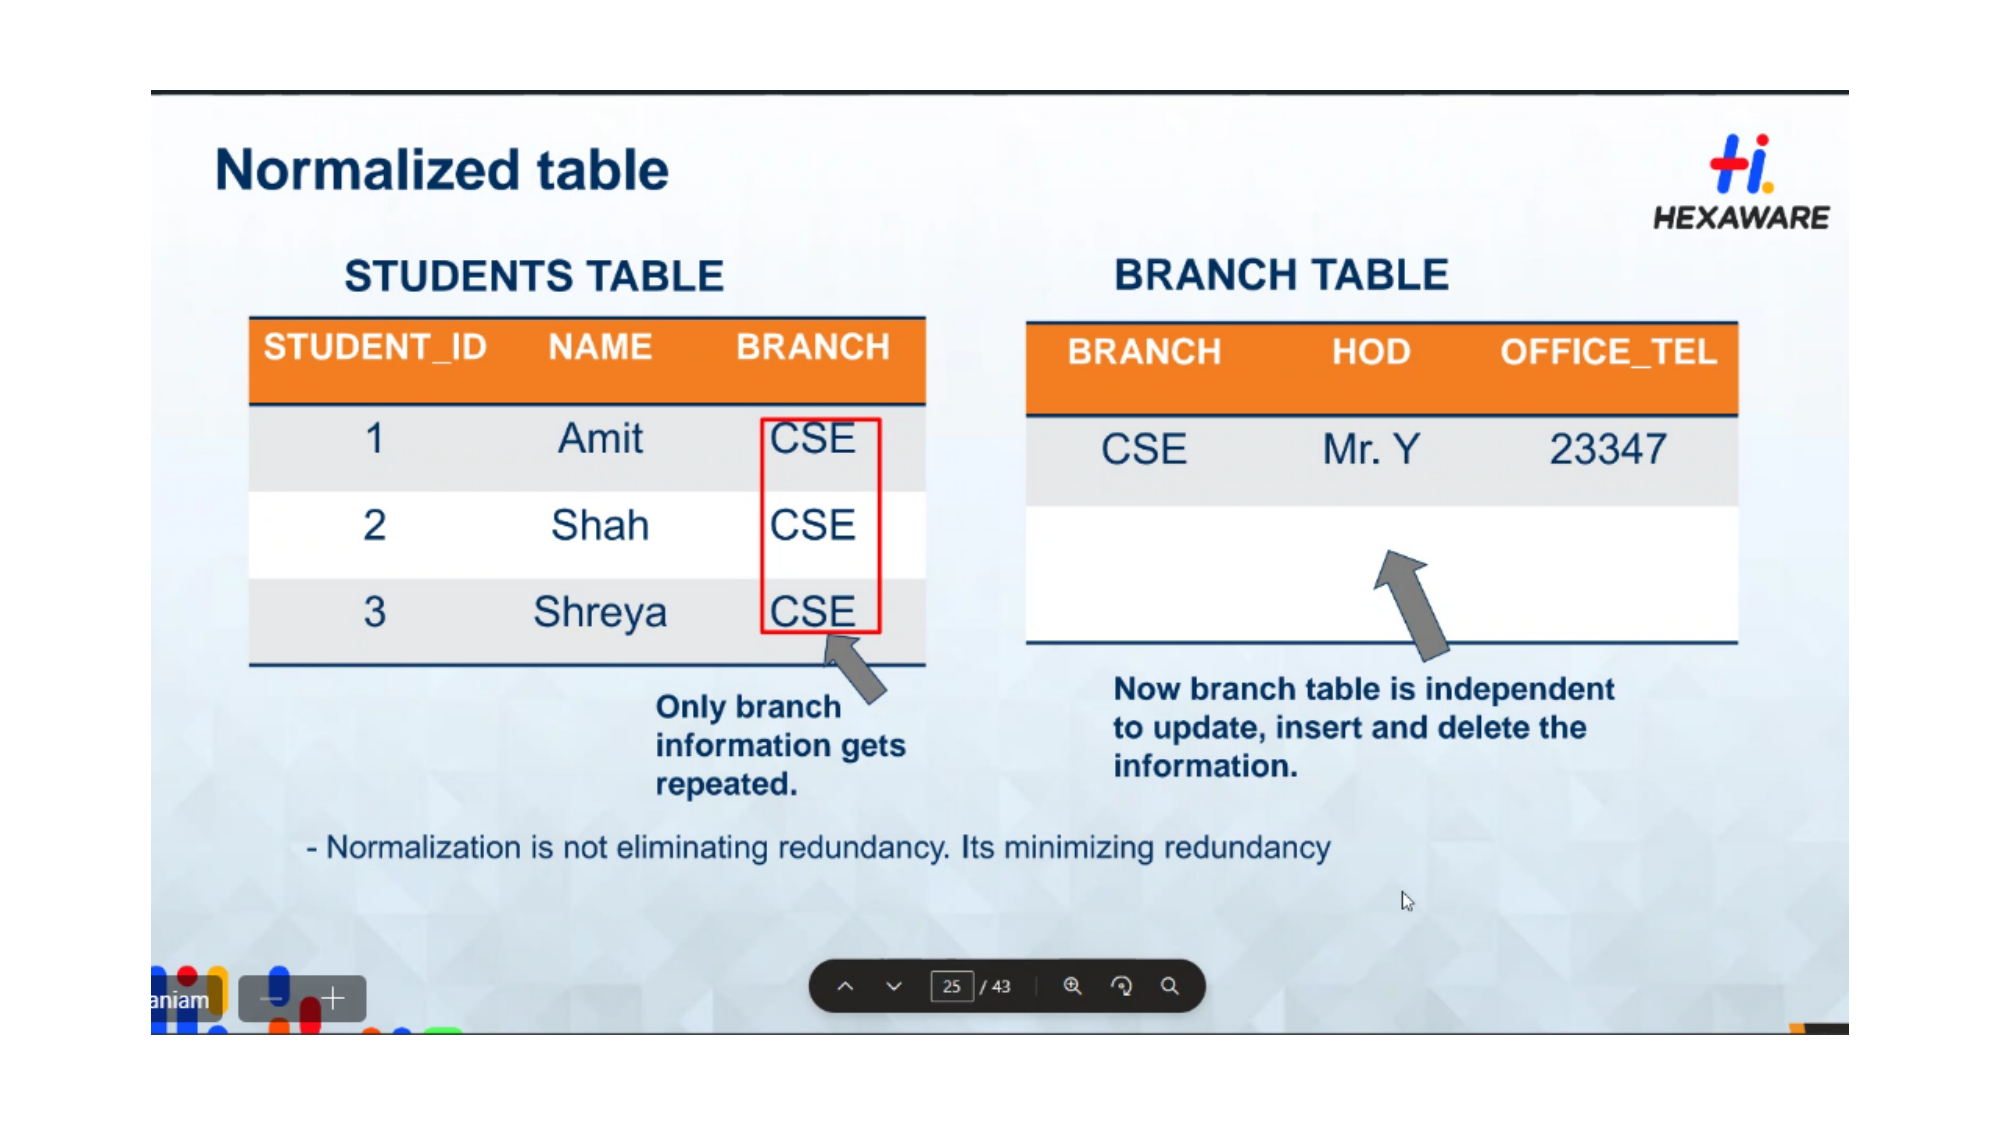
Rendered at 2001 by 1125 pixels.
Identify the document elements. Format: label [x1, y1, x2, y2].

picture [151, 90, 1849, 1035]
